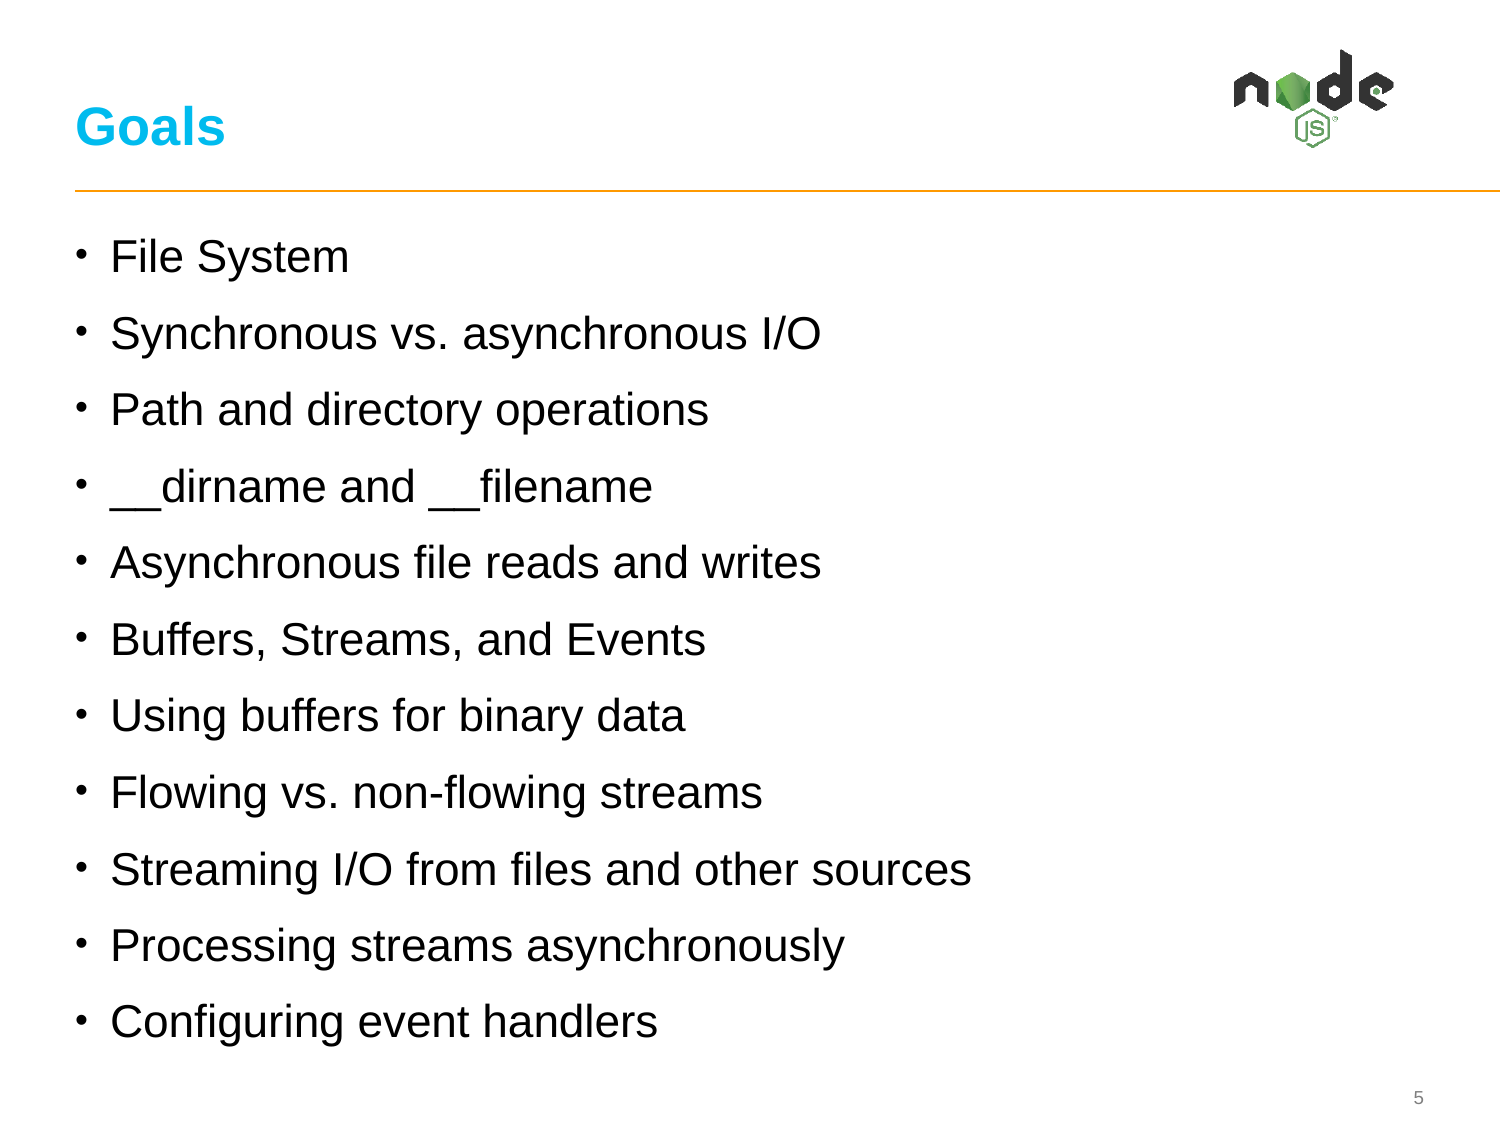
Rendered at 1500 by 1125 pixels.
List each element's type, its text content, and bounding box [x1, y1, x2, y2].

list File System Synchronous vs. asynchronous I/O Path and directory operations __dirname and __filename Asynchronous file reads and writes Buffers, Streams, and Events Using buffers for binary data Flowing vs. non-flowing streams Streaming I/O from files and other sources Processing streams asynchronously Configuring event handlers [75, 226, 1425, 1053]
title Goals [75, 27, 1422, 157]
